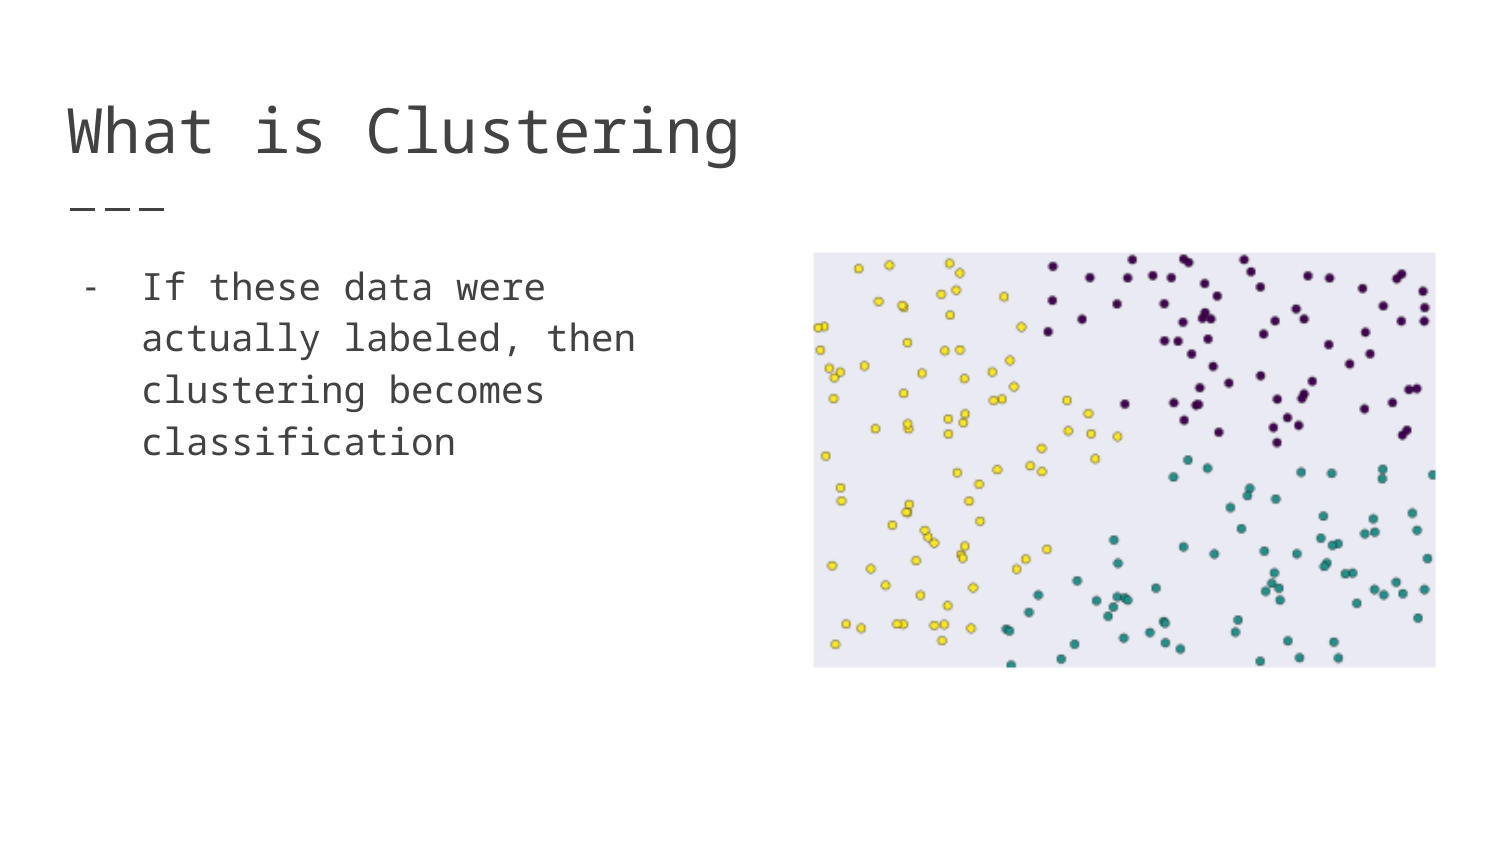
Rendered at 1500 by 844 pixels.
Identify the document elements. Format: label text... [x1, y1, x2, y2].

title What is Clustering [51, 61, 1449, 182]
list If these data were actually labeled, then clustering becomes classification [51, 240, 699, 750]
picture [801, 240, 1450, 681]
